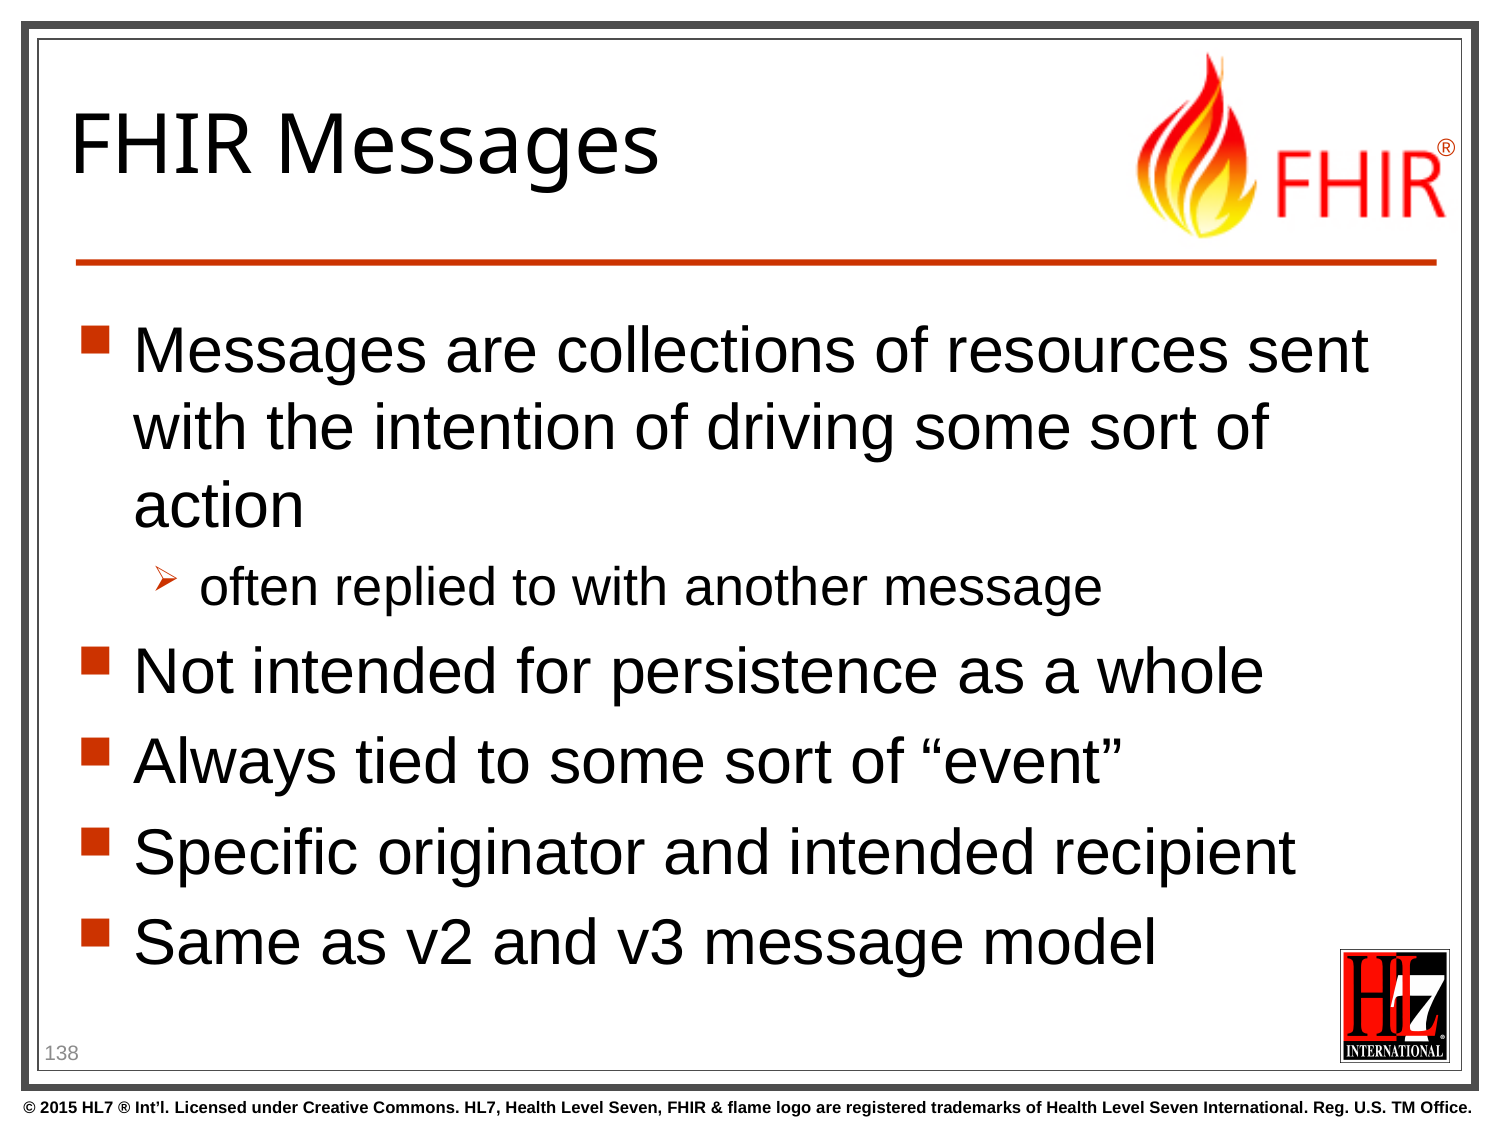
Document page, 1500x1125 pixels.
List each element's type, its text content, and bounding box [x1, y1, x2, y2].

picture [1340, 949, 1450, 1063]
slide_number 138 [29, 1034, 148, 1071]
list Messages are collections of resources sent with the intention of driving some sort of action often replied to with another message Not intended for persistence as a whole Always tied to some sort of “event” Specific originator and intended recipient Same as v2 and v3 message model [62, 299, 1438, 1059]
title FHIR Messages [53, 54, 1128, 244]
picture [1124, 42, 1458, 249]
